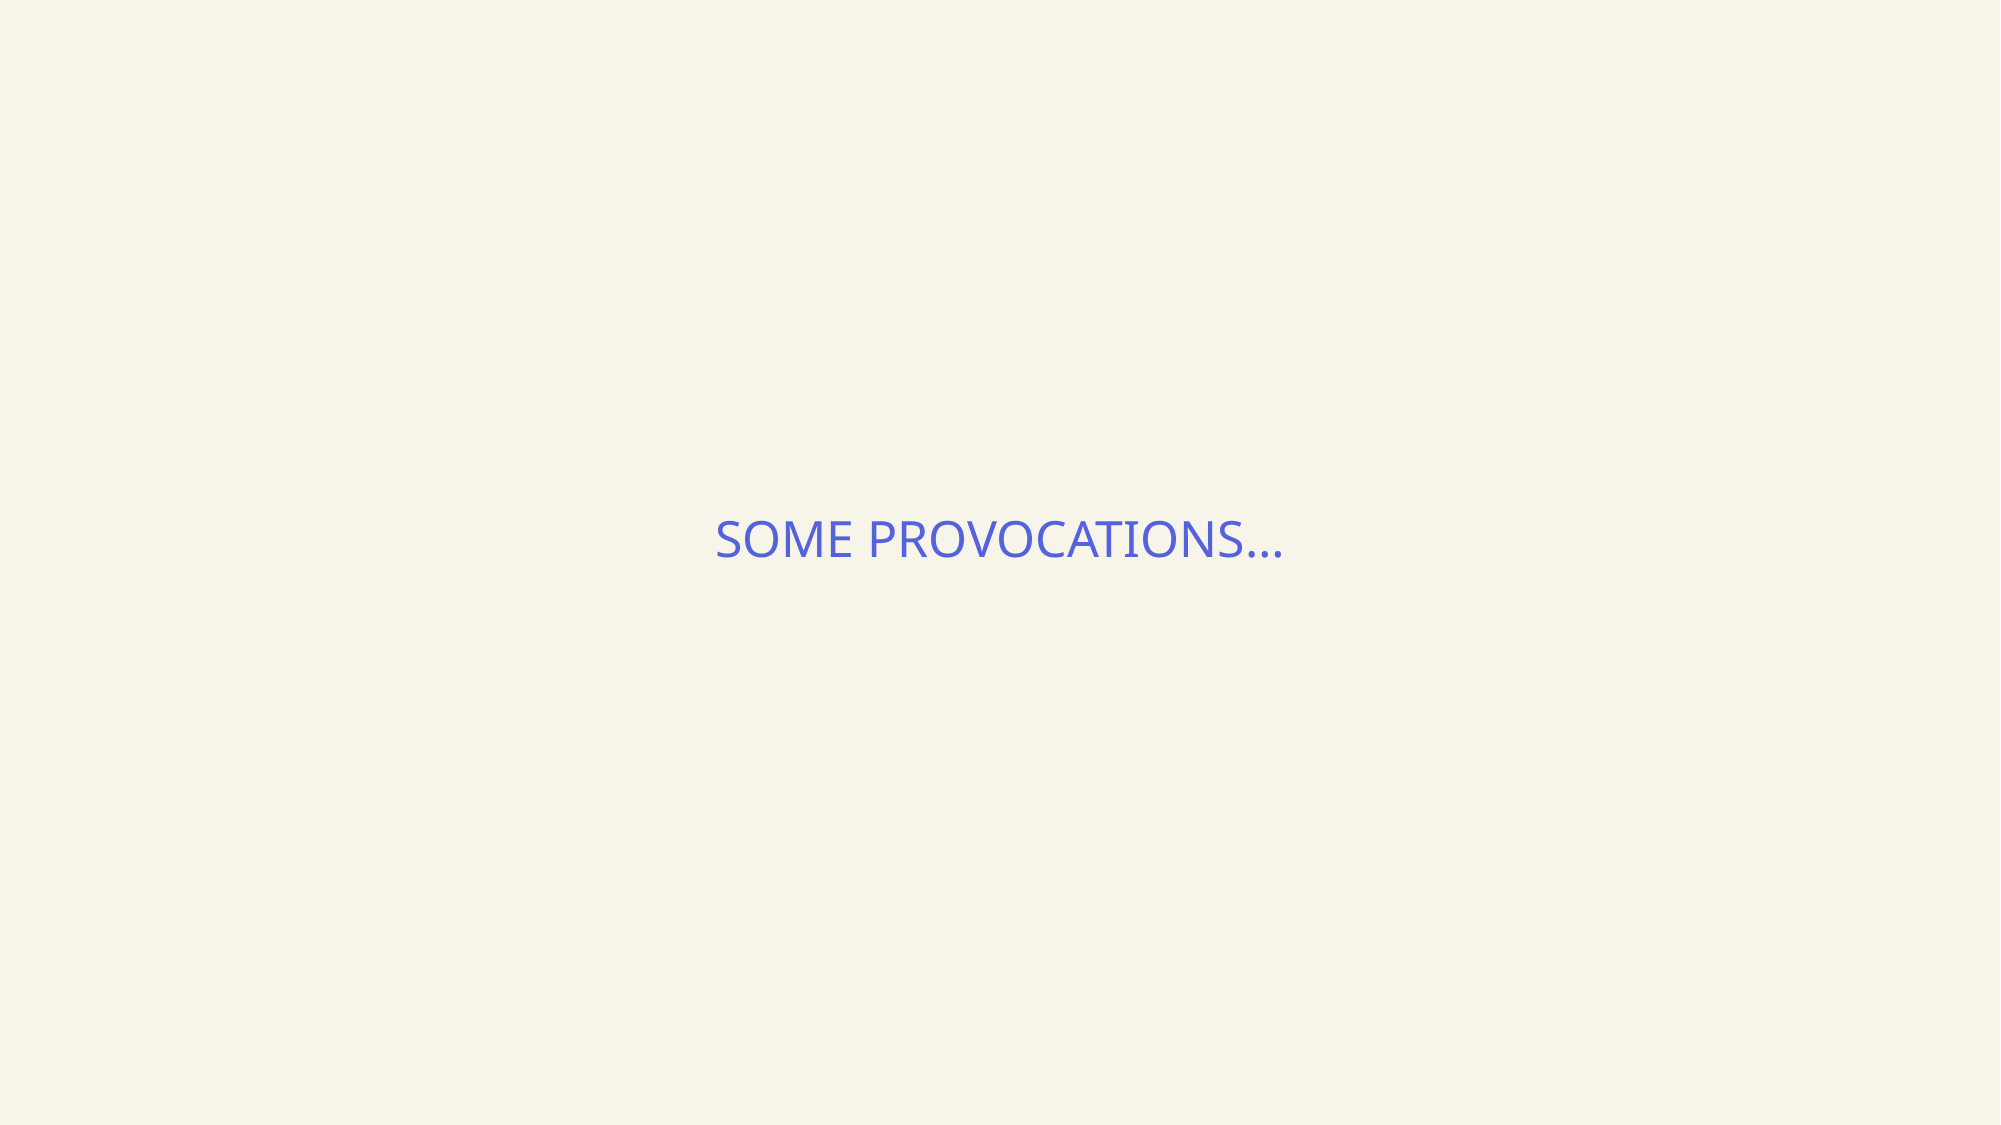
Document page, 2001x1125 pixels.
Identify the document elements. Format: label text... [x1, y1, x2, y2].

text_box SOME PROVOCATIONS… [24, 500, 1975, 576]
